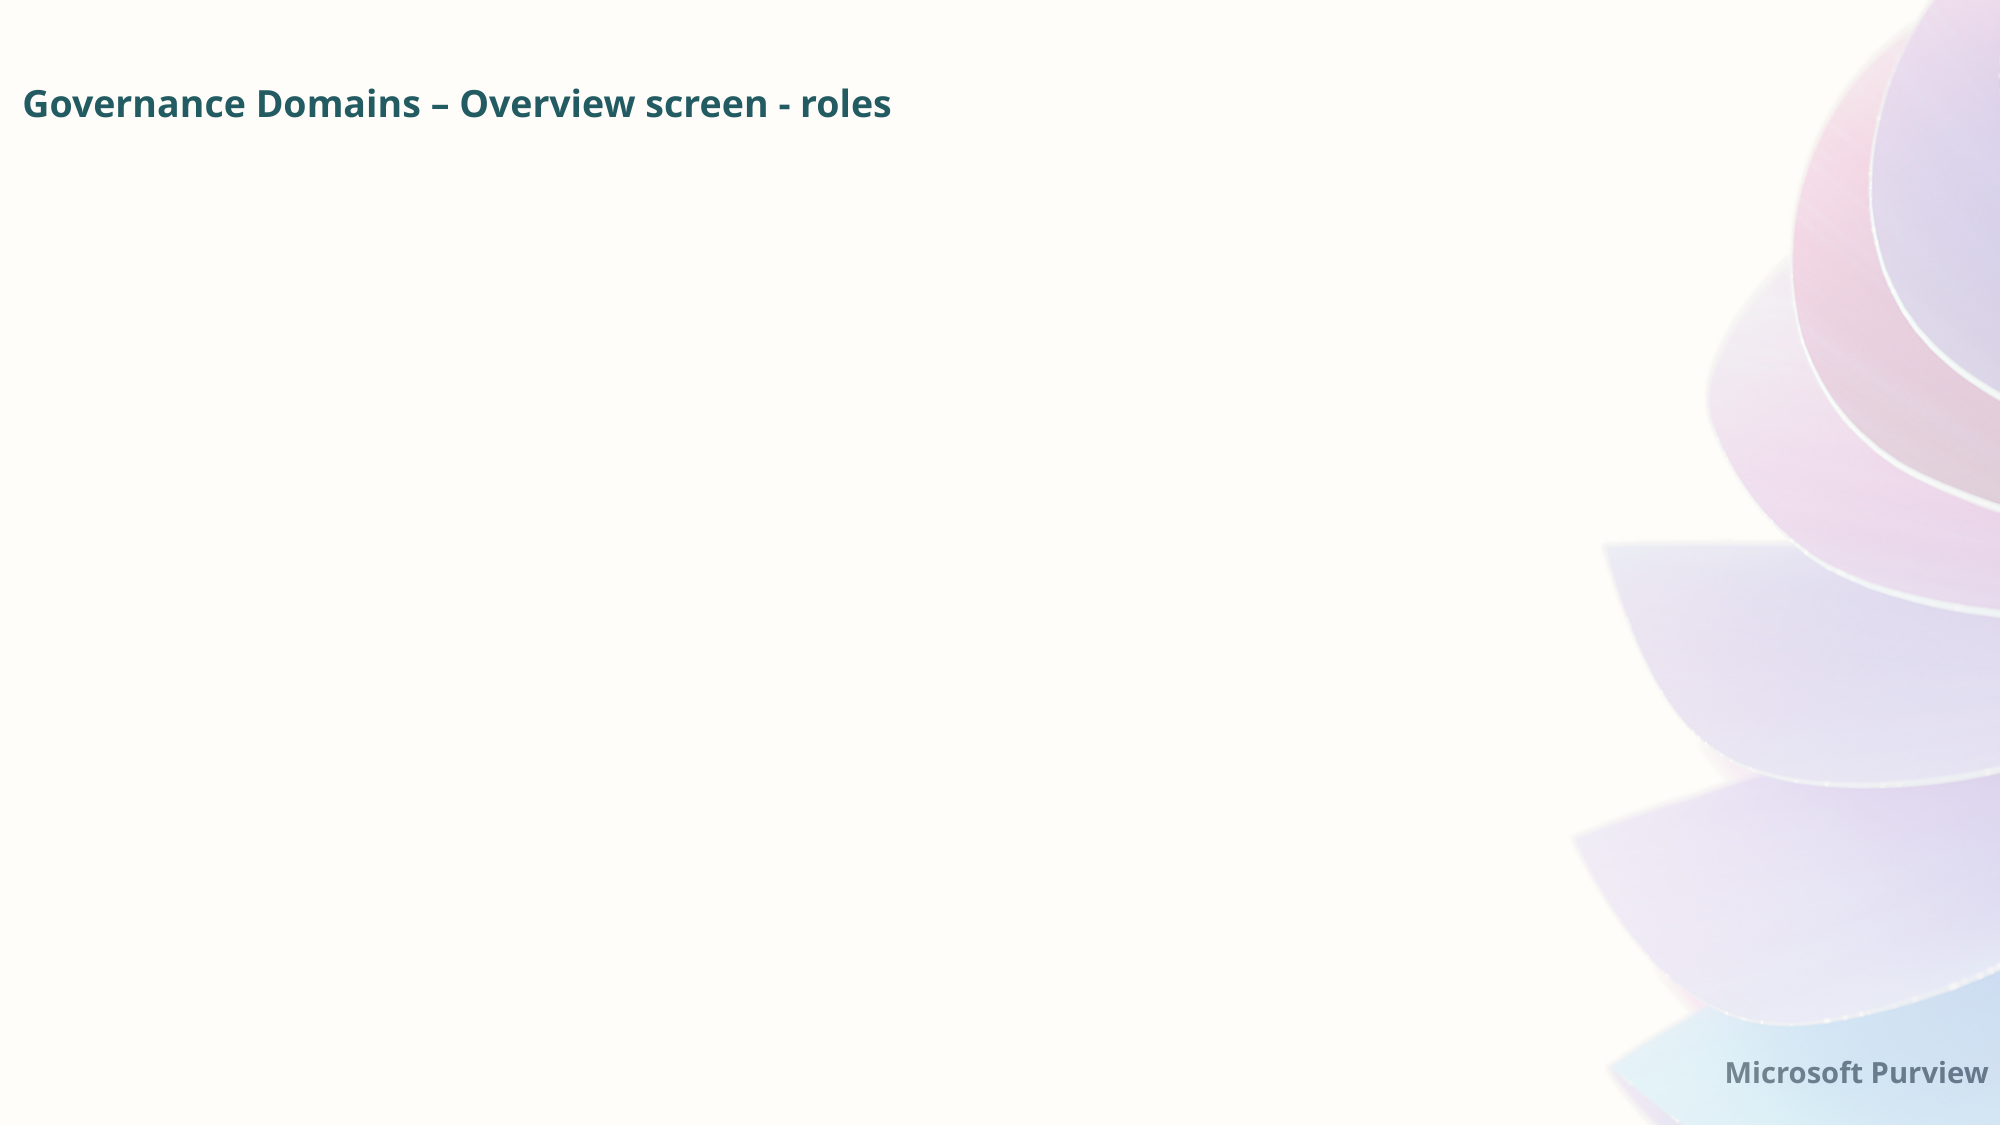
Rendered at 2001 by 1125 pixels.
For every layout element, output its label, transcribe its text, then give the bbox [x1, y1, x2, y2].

text_box Governance Domains – Overview screen - roles [7, 72, 908, 133]
